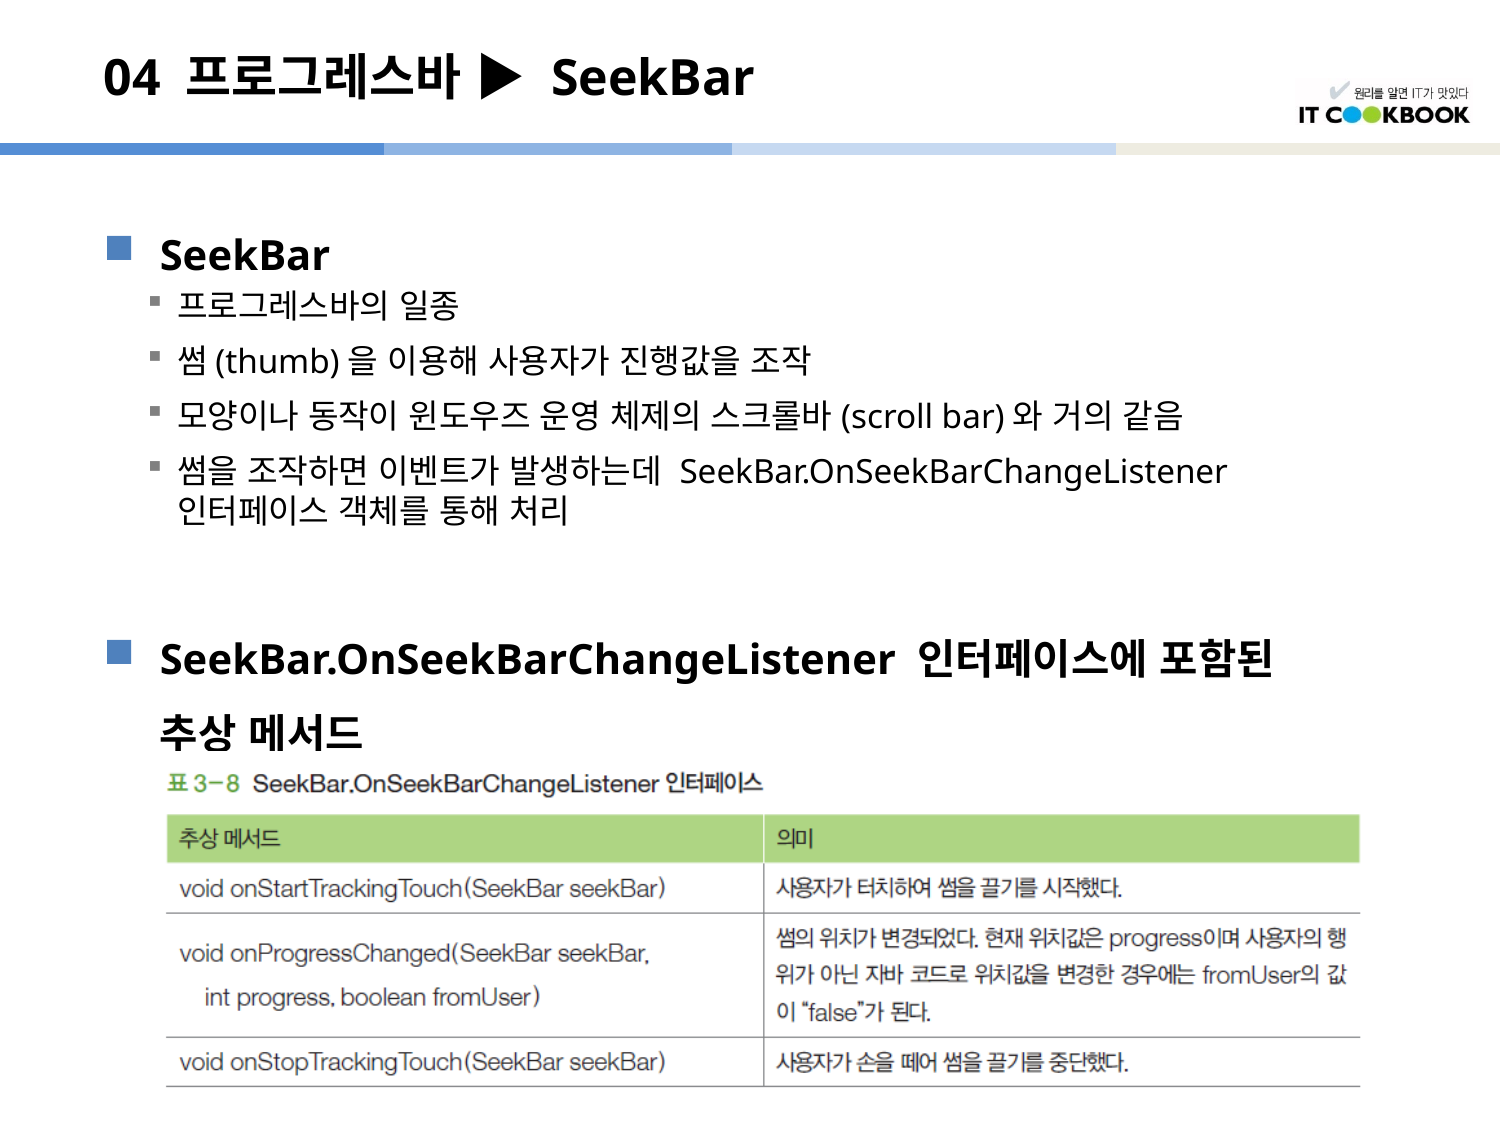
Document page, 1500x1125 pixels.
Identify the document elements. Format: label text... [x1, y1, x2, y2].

picture [1295, 78, 1473, 125]
list SeekBar 프로그레스바의 일종 썸(thumb)을 이용해 사용자가 진행값을 조작 모양이나 동작이 윈도우즈 운영 체제의 스크롤바(scroll bar)와 거의 같음 썸을 조작하면 이벤트가 발생하는데 SeekBar.OnSeekBarChangeListener 인터페이스 객체를 통해 처리 SeekBar.OnSeekBarChangeListener 인터페이스에 포함된 추상 메서드 [88, 196, 1372, 1083]
picture [151, 751, 1372, 1105]
title 04 프로그레스바 ▶ SeekBar [88, 30, 1330, 121]
